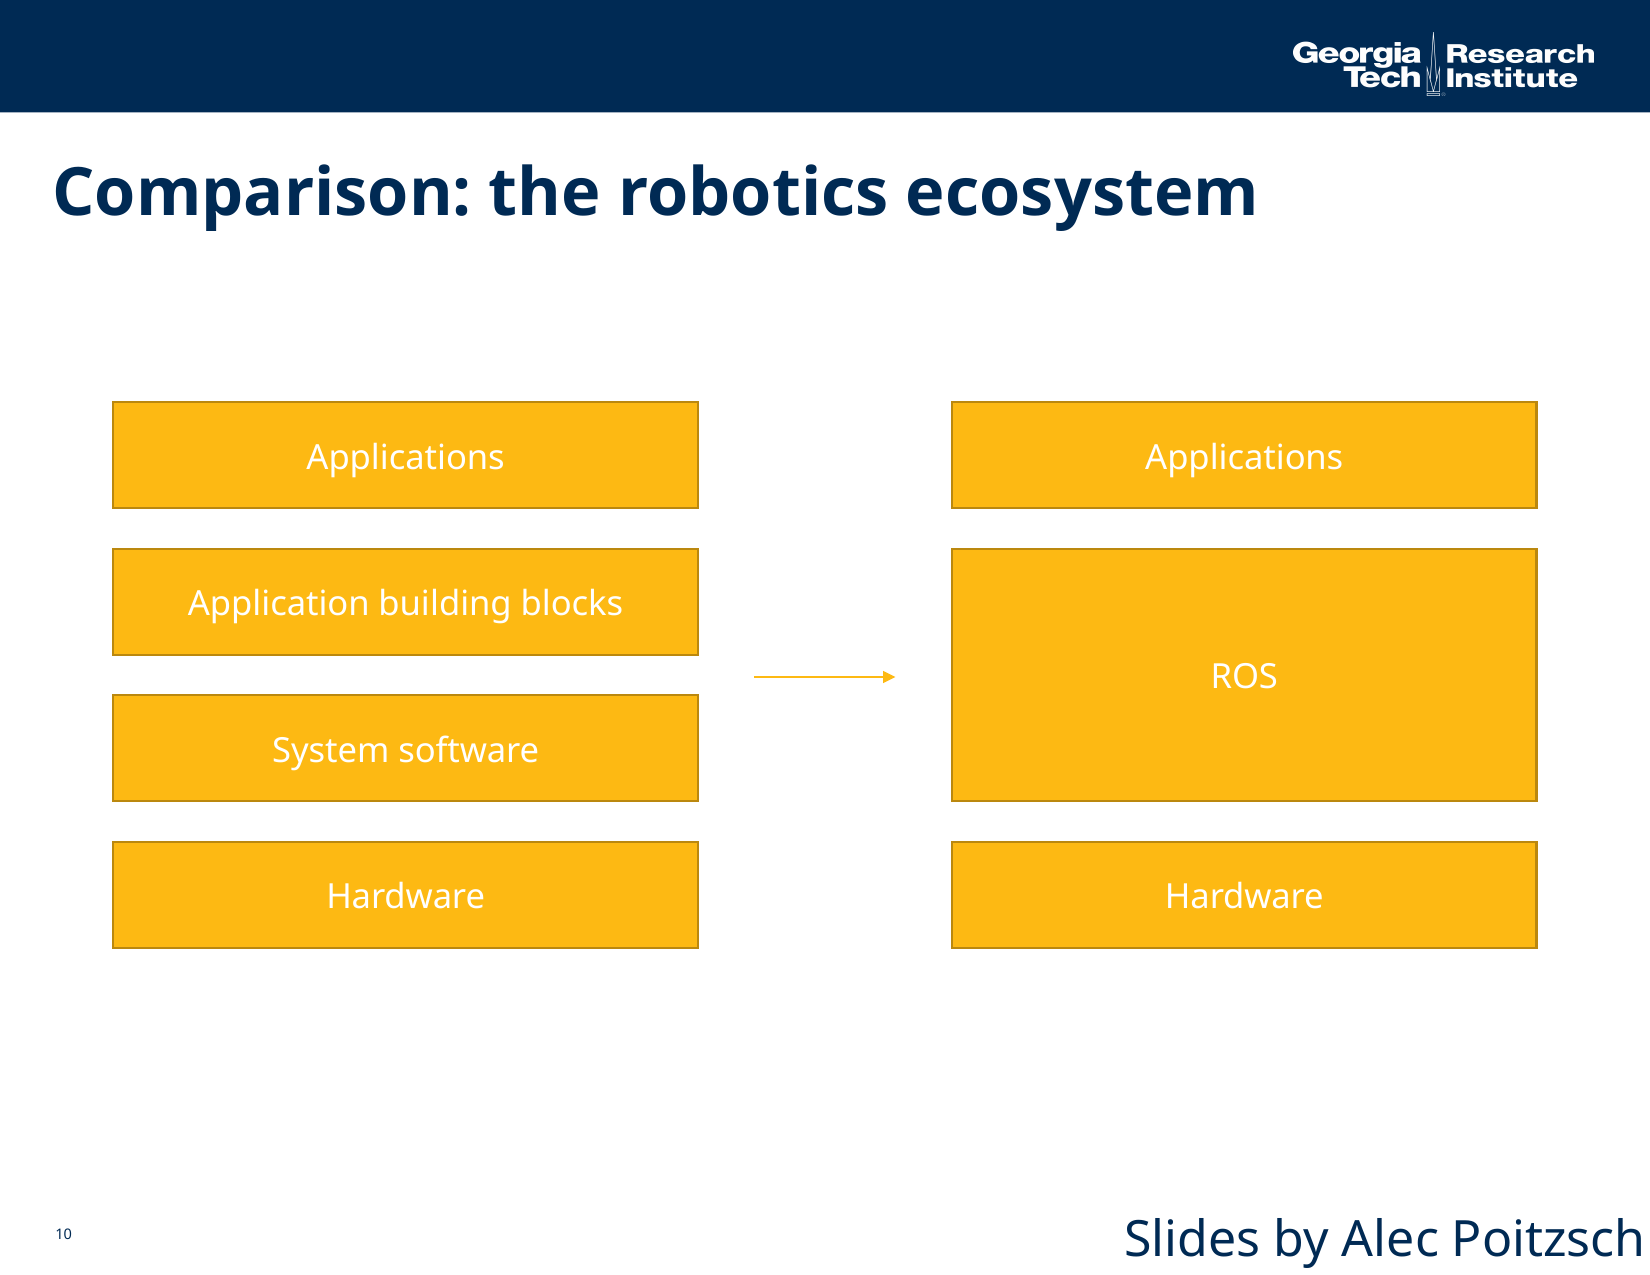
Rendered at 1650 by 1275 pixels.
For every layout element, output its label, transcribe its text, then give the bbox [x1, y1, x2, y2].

text_box Hardware [951, 841, 1538, 949]
text_box Application building blocks [112, 548, 699, 656]
text_box System software [112, 694, 699, 802]
picture [1293, 32, 1594, 96]
text_box ROS [951, 548, 1538, 802]
text_box Applications [951, 401, 1538, 509]
text_box Hardware [112, 841, 699, 949]
text_box Applications [112, 401, 699, 509]
title Comparison: the robotics ecosystem [37, 150, 1613, 302]
text_box Slides by Alec Poitzsch [1109, 1199, 1650, 1274]
